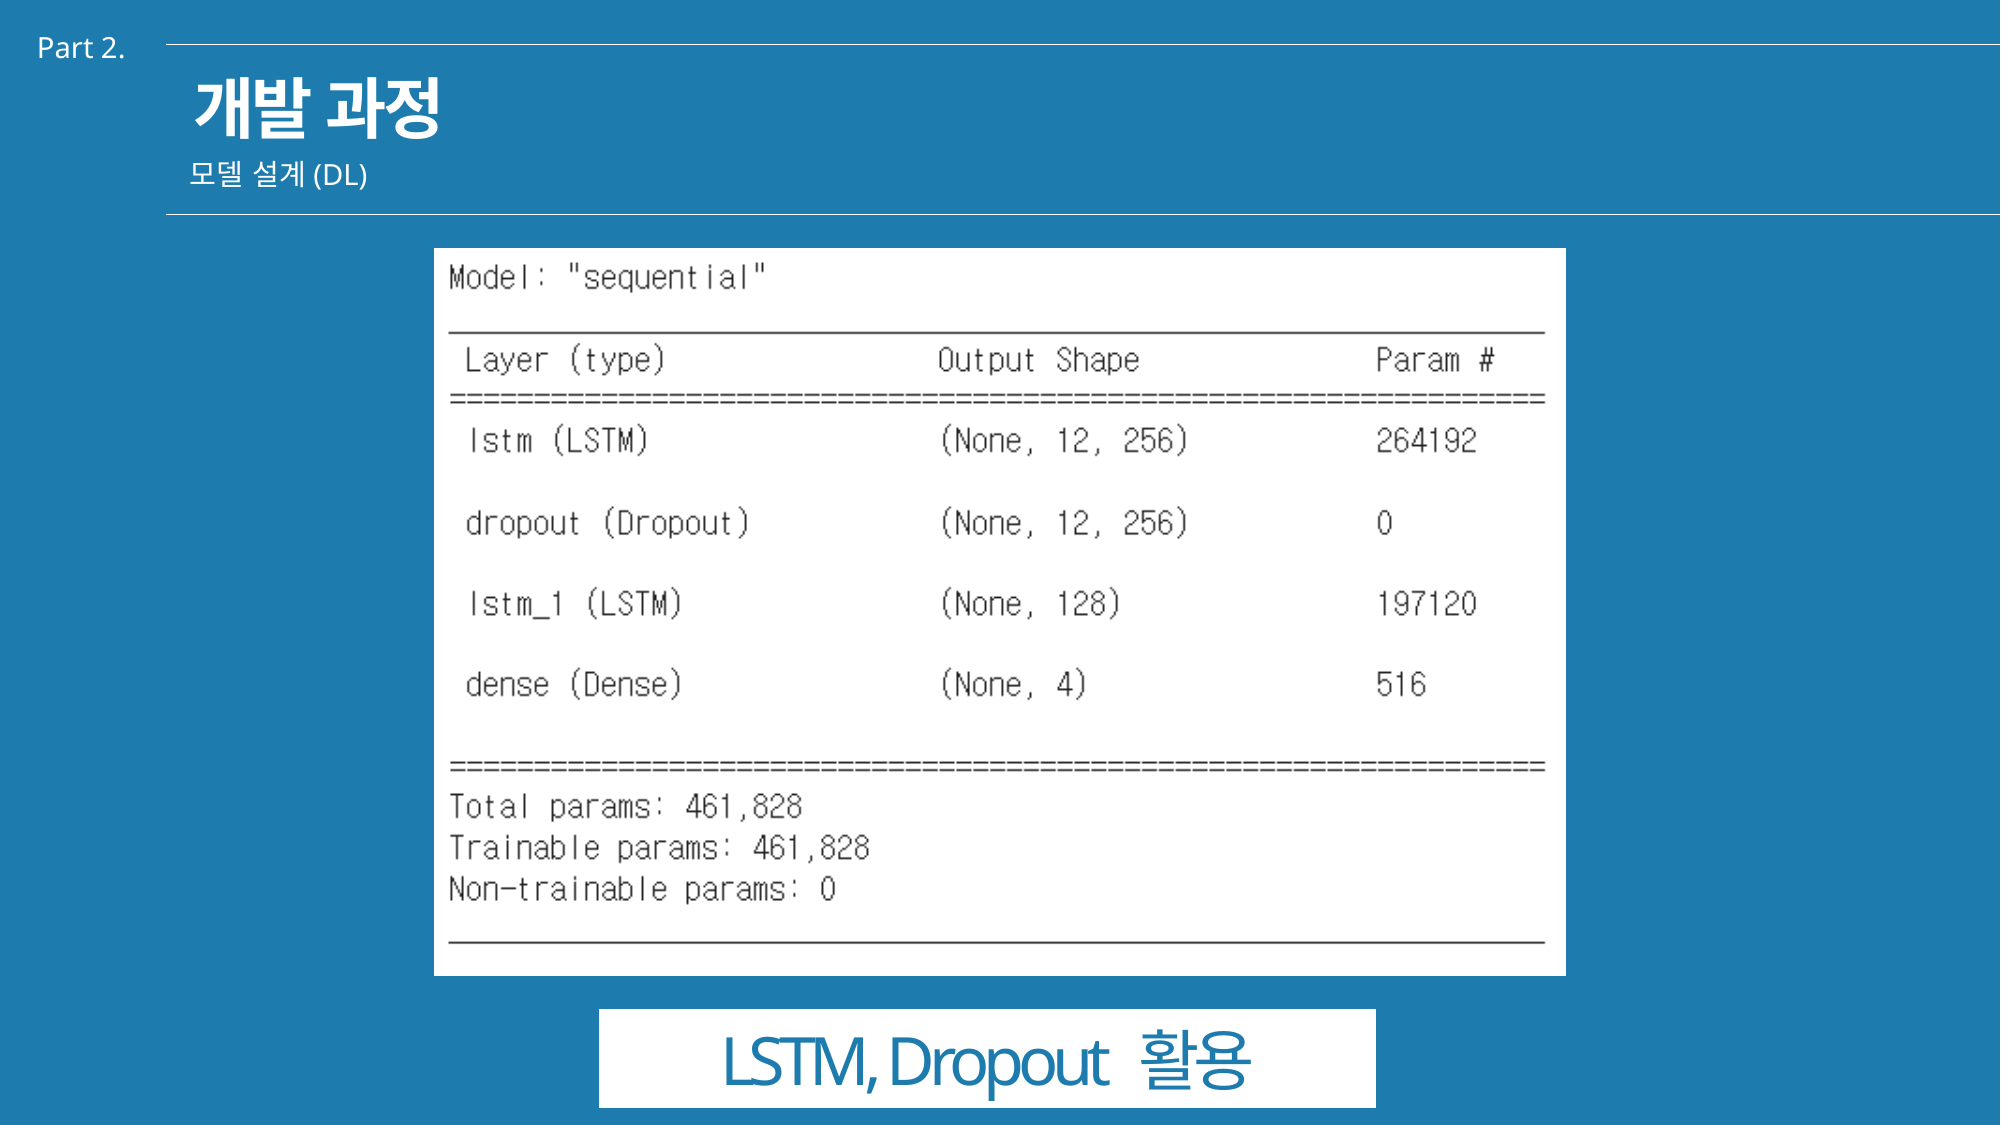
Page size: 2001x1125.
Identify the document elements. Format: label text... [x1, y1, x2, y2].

text_box 개발 과정 [178, 59, 461, 155]
text_box Part 2. [22, 22, 141, 72]
text_box LSTM, Dropout 활용 [599, 1009, 1376, 1108]
text_box 모델 설계(DL) [175, 149, 383, 199]
picture [434, 248, 1566, 976]
